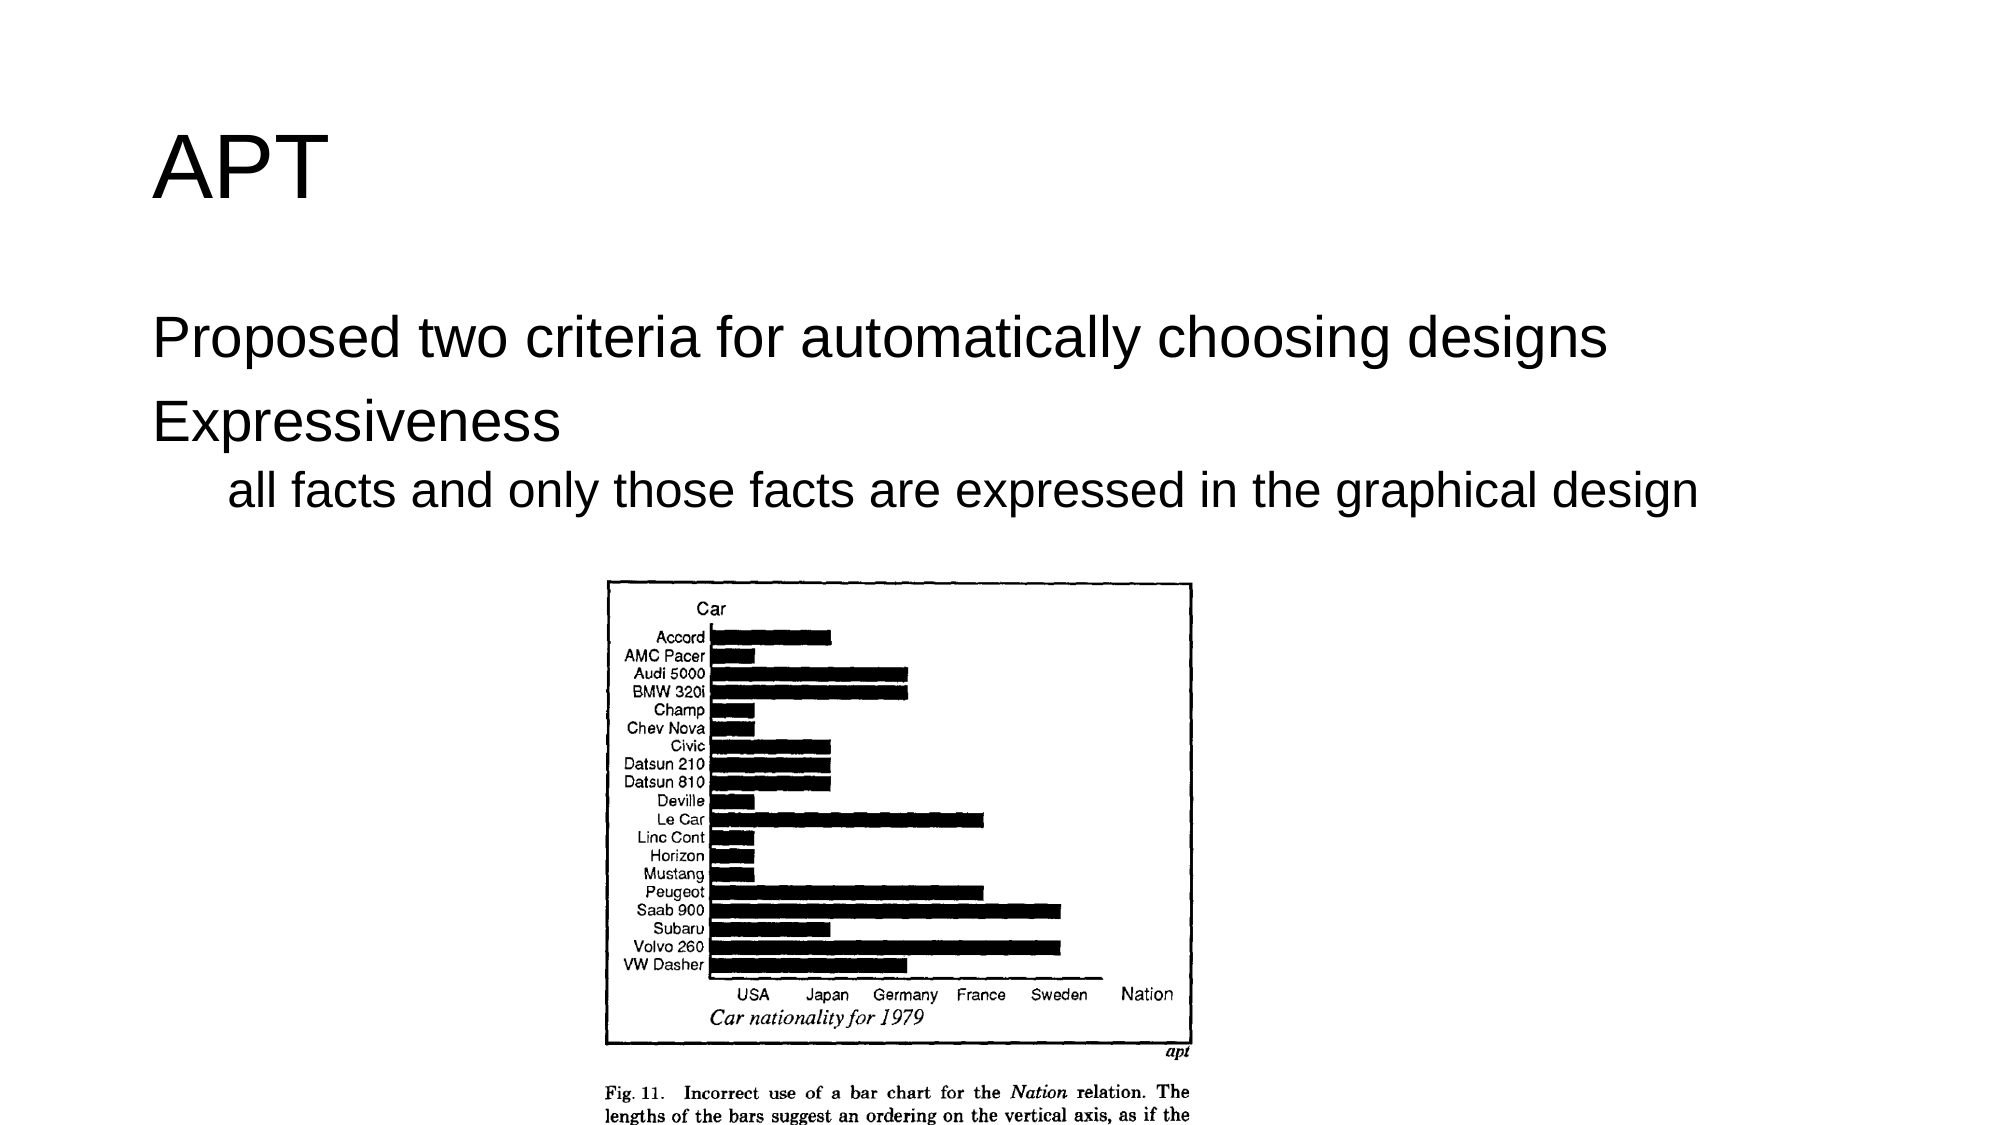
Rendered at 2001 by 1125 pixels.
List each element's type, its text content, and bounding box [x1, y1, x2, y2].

picture [564, 560, 1220, 1125]
list Proposed two criteria for automatically choosing designs Expressiveness all facts and only those facts are expressed in the graphical design [137, 299, 1863, 1014]
title APT [137, 59, 1863, 278]
